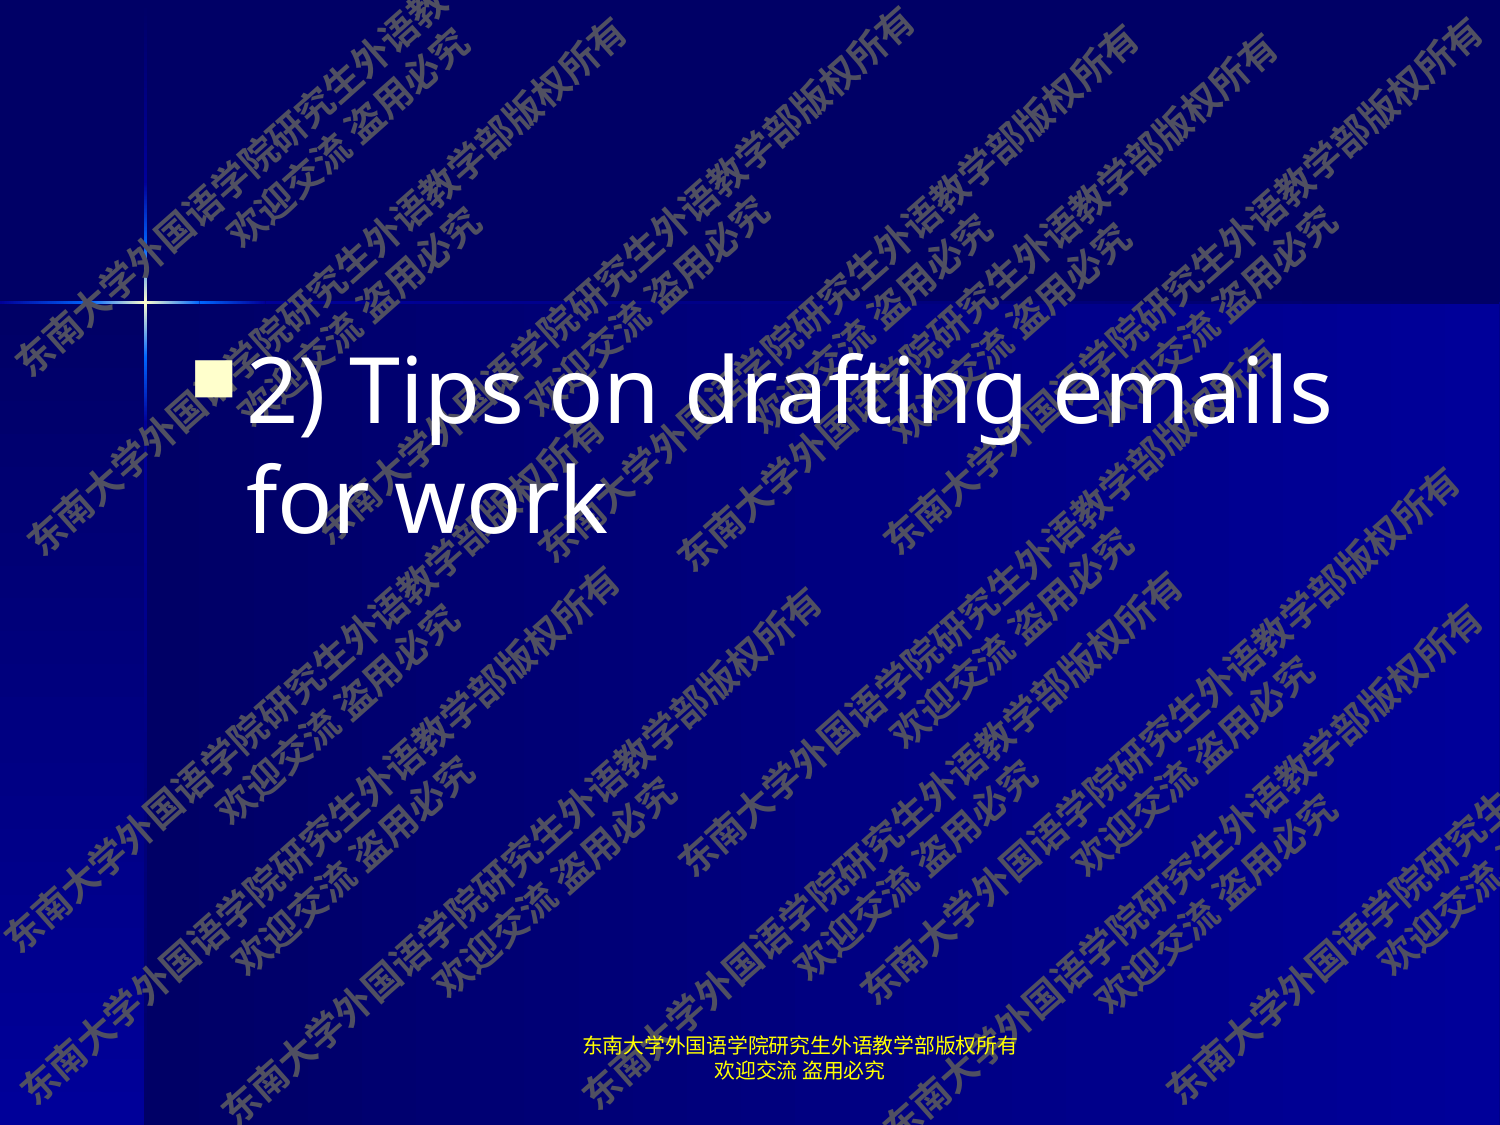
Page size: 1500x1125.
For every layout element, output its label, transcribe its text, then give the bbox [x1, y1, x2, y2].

footer 东南大学外国语学院研究生外语教学部版权所有 欢迎交流 盗用必究 [562, 1024, 1038, 1101]
list 2) Tips on drafting emails for work [174, 324, 1413, 1001]
